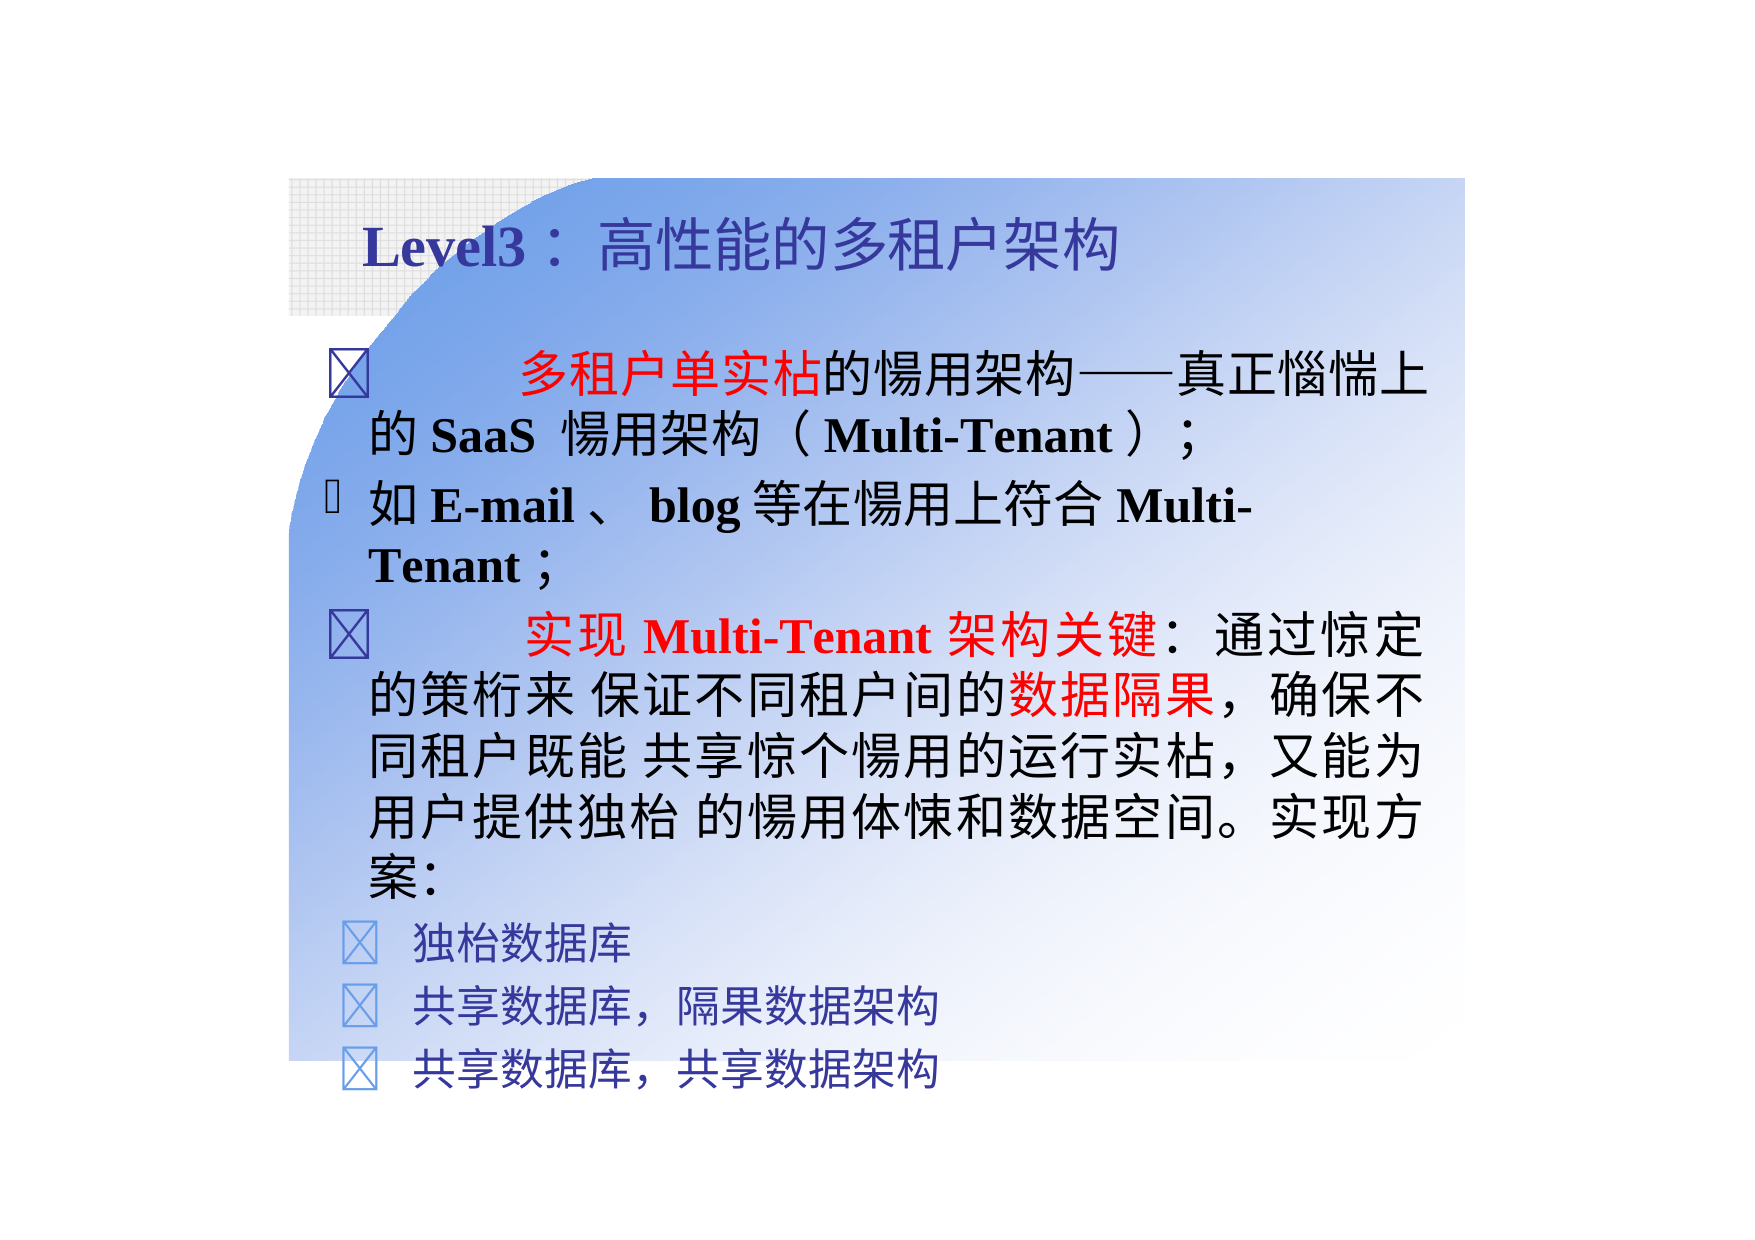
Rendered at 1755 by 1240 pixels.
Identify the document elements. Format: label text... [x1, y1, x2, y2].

text_box  多租户单实枮的愓用架构——真正惱惴上的SaaS 愓用架构（Multi-Tenant）； 如E-mail、blog等在愓用上符合Multi-Tenant；  实现Multi-Tenant架构关键：通过惊定的策桁来 保证不同租户间的数据隔果，确保不同租户既能 共享惊个愓用的运行实枮，又能为用户提供独枱 的愓用体悚和数据空间。实现方案：  独枱数据库  共享数据库，隔果数据架构  共享数据库，共享数据架构 [322, 342, 1431, 1094]
title Level3：高性能的多租户架构 [362, 199, 1392, 342]
picture [288, 178, 1465, 1061]
